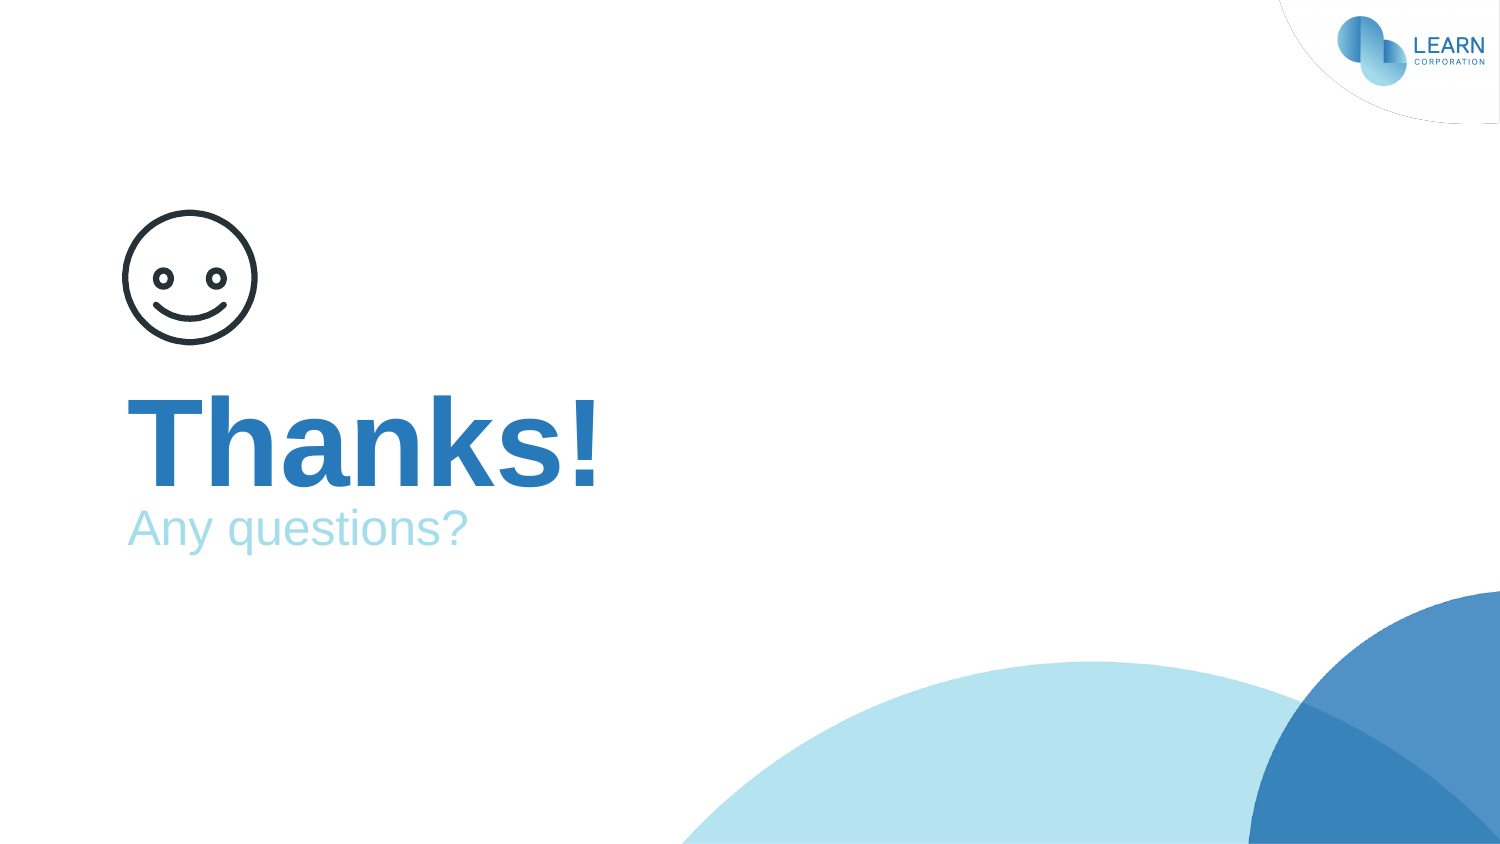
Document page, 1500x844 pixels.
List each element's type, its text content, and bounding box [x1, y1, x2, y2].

picture [0, 0, 1500, 844]
title Thanks! [112, 335, 1388, 526]
subtitle Any questions? [112, 480, 750, 610]
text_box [124, 212, 255, 343]
